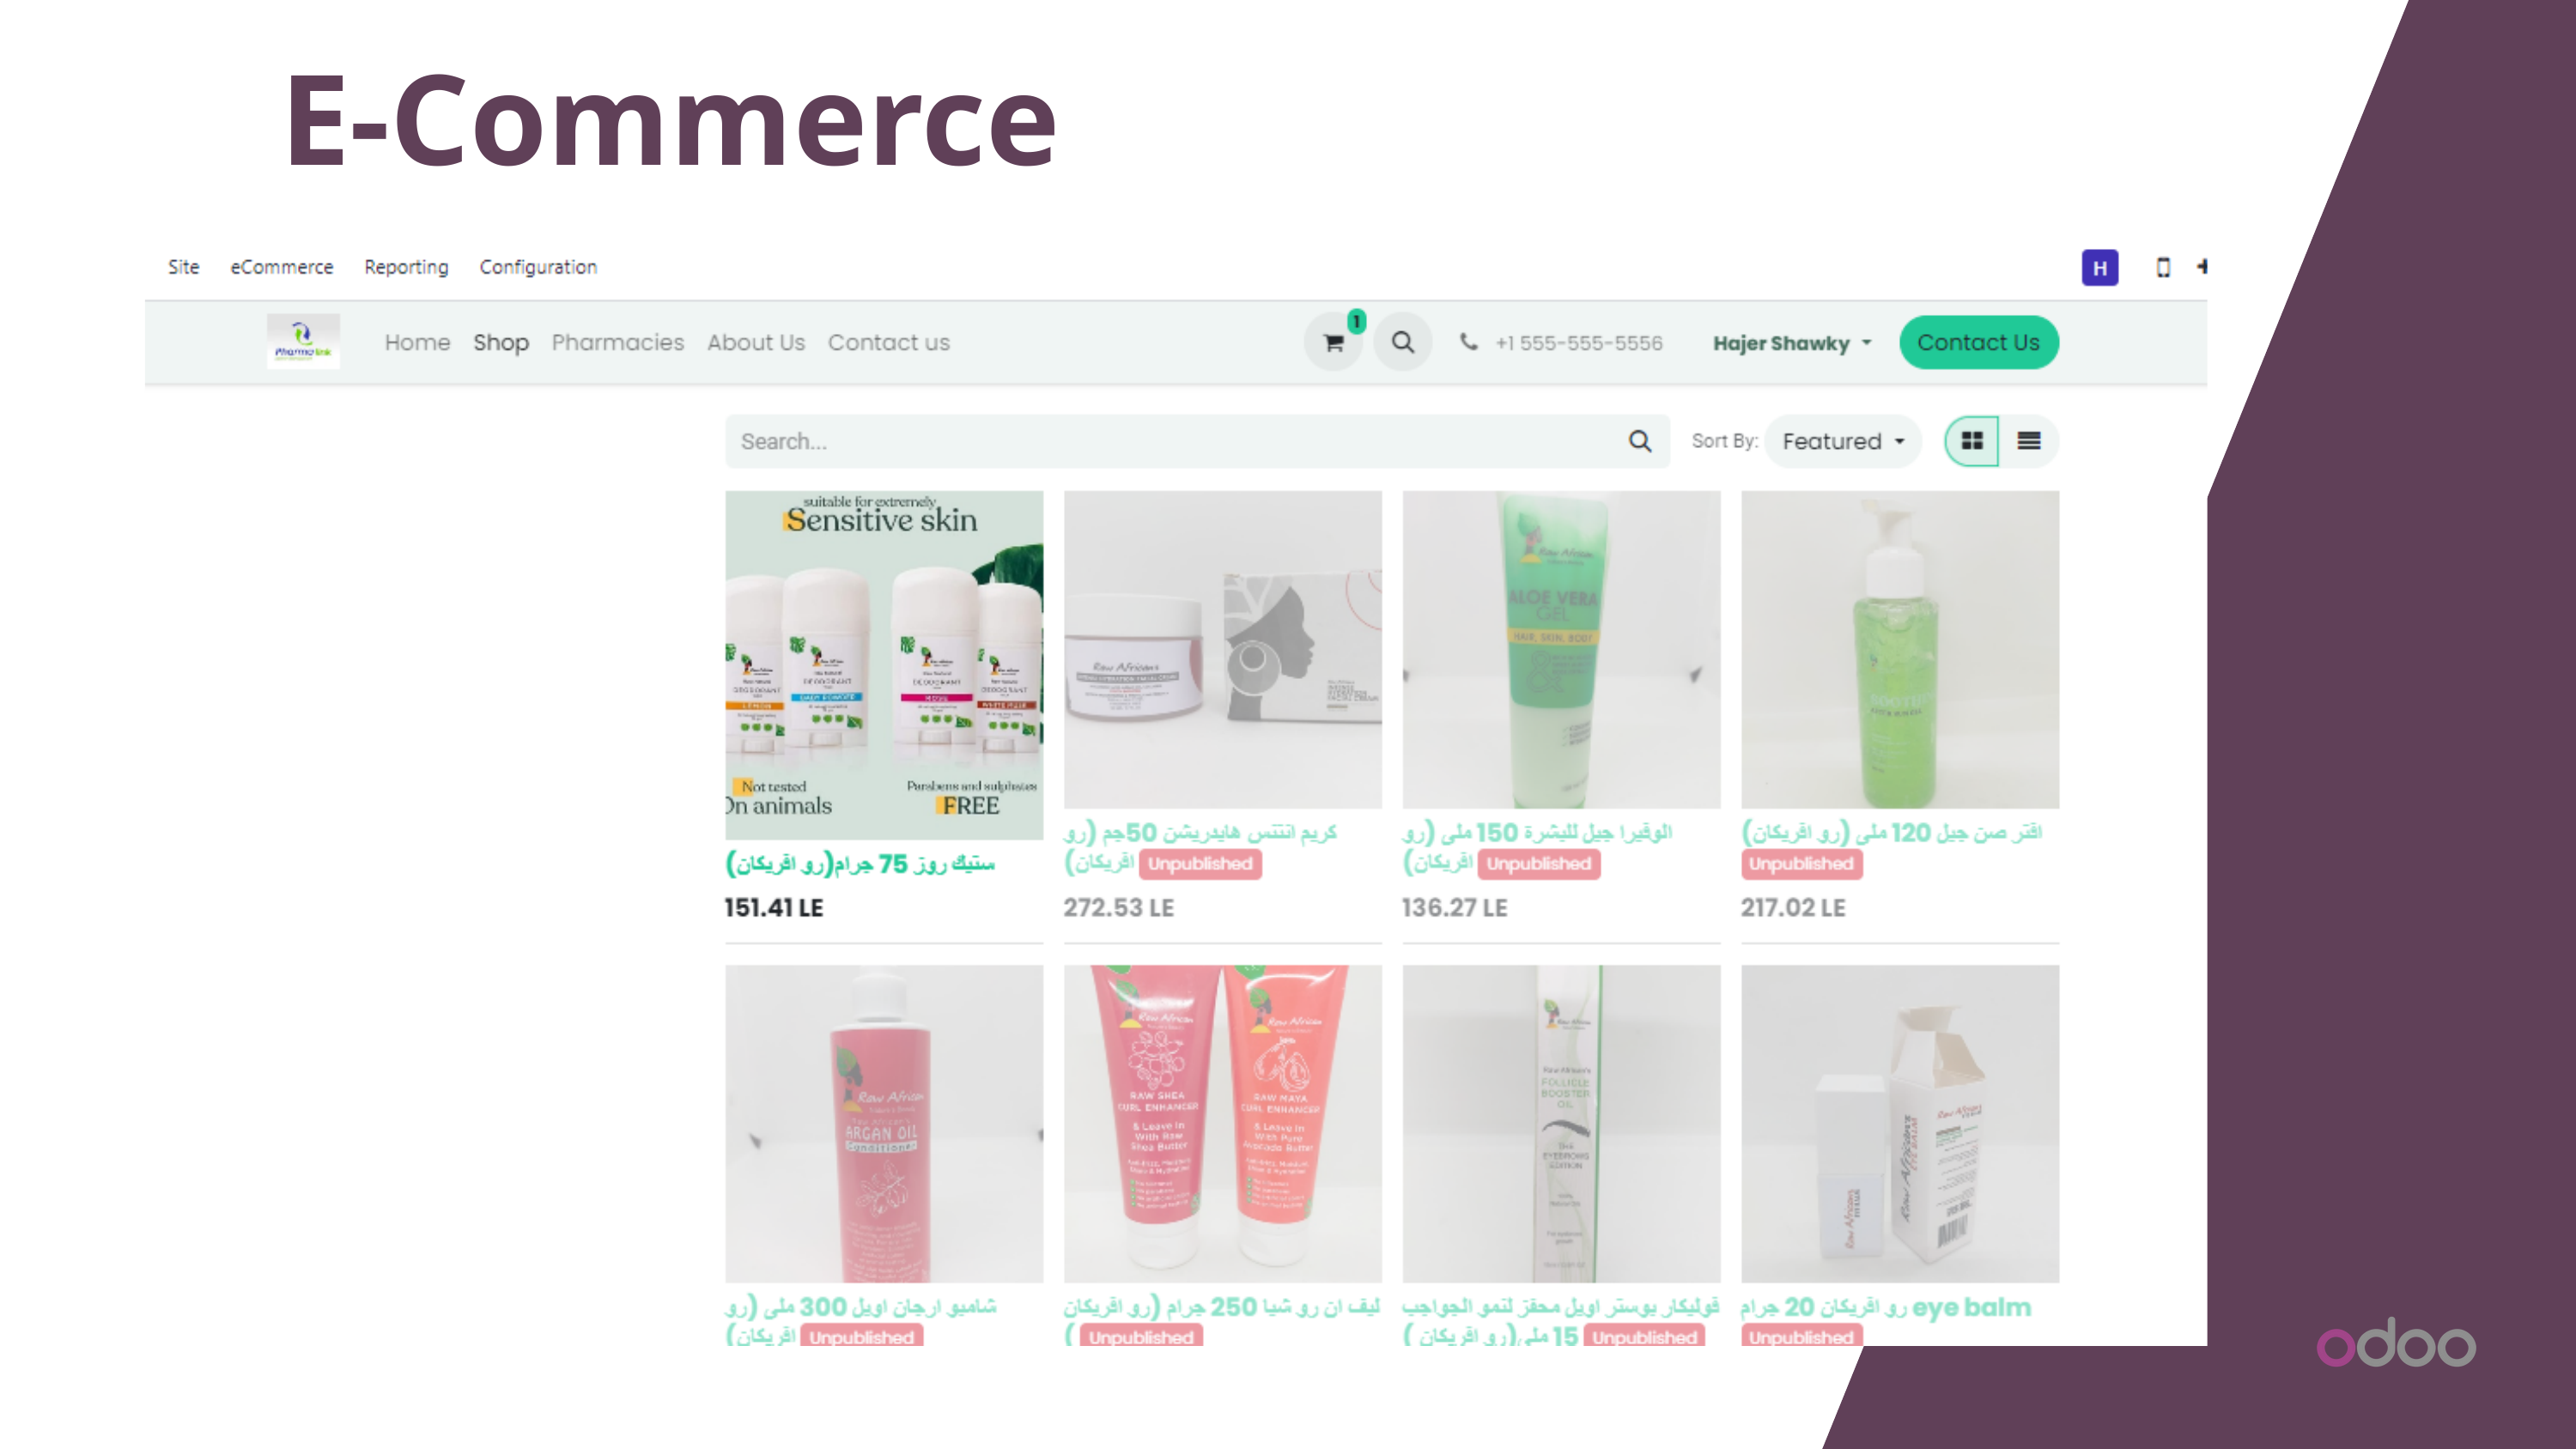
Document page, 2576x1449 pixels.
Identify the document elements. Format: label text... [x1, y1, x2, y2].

text_box [144, 245, 1708, 1346]
text_box E-Commerce [0, 15, 1464, 191]
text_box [1713, 0, 2576, 1449]
